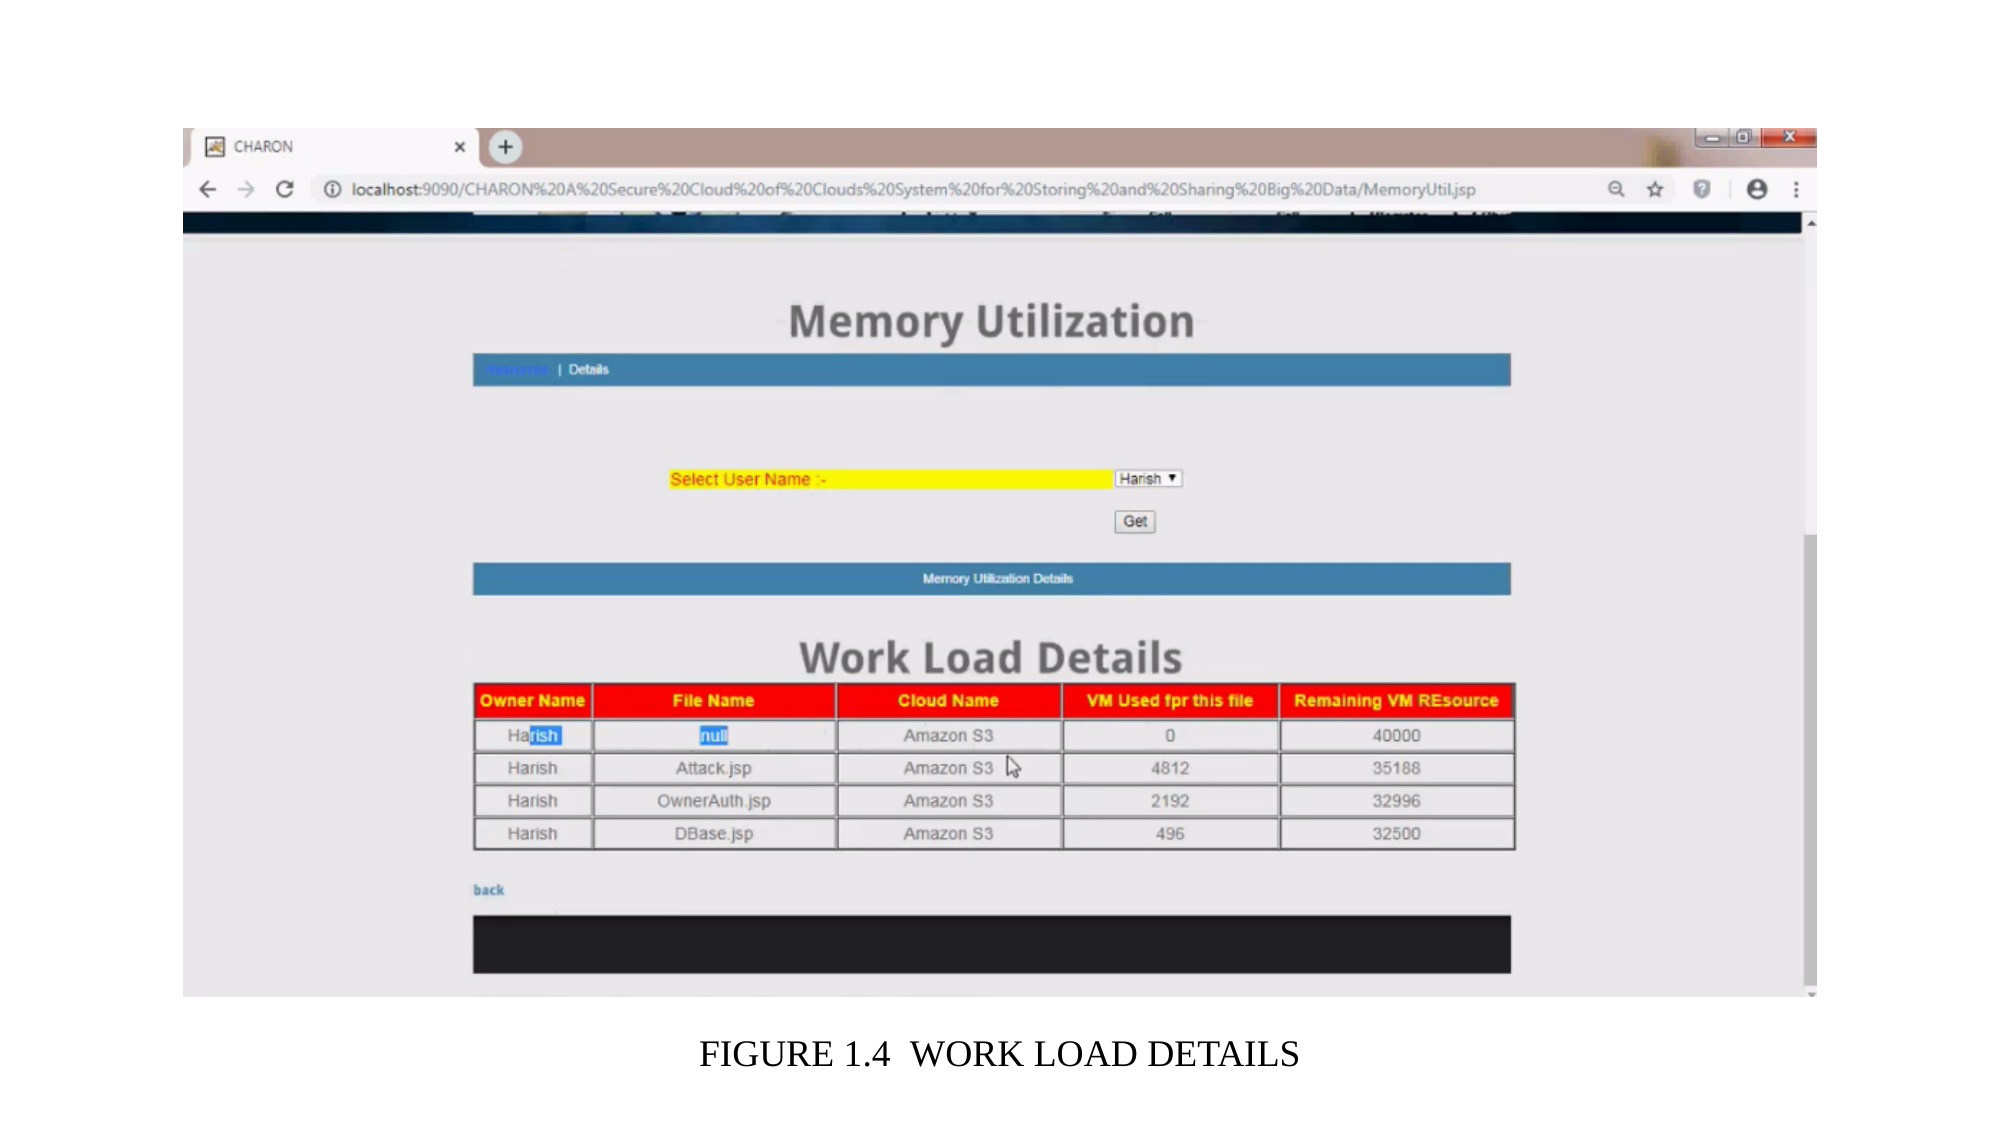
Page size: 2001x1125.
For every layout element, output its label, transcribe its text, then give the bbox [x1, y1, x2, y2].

picture [182, 128, 1817, 997]
text_box FIGURE 1.4 WORK LOAD DETAILS [492, 1021, 1507, 1082]
